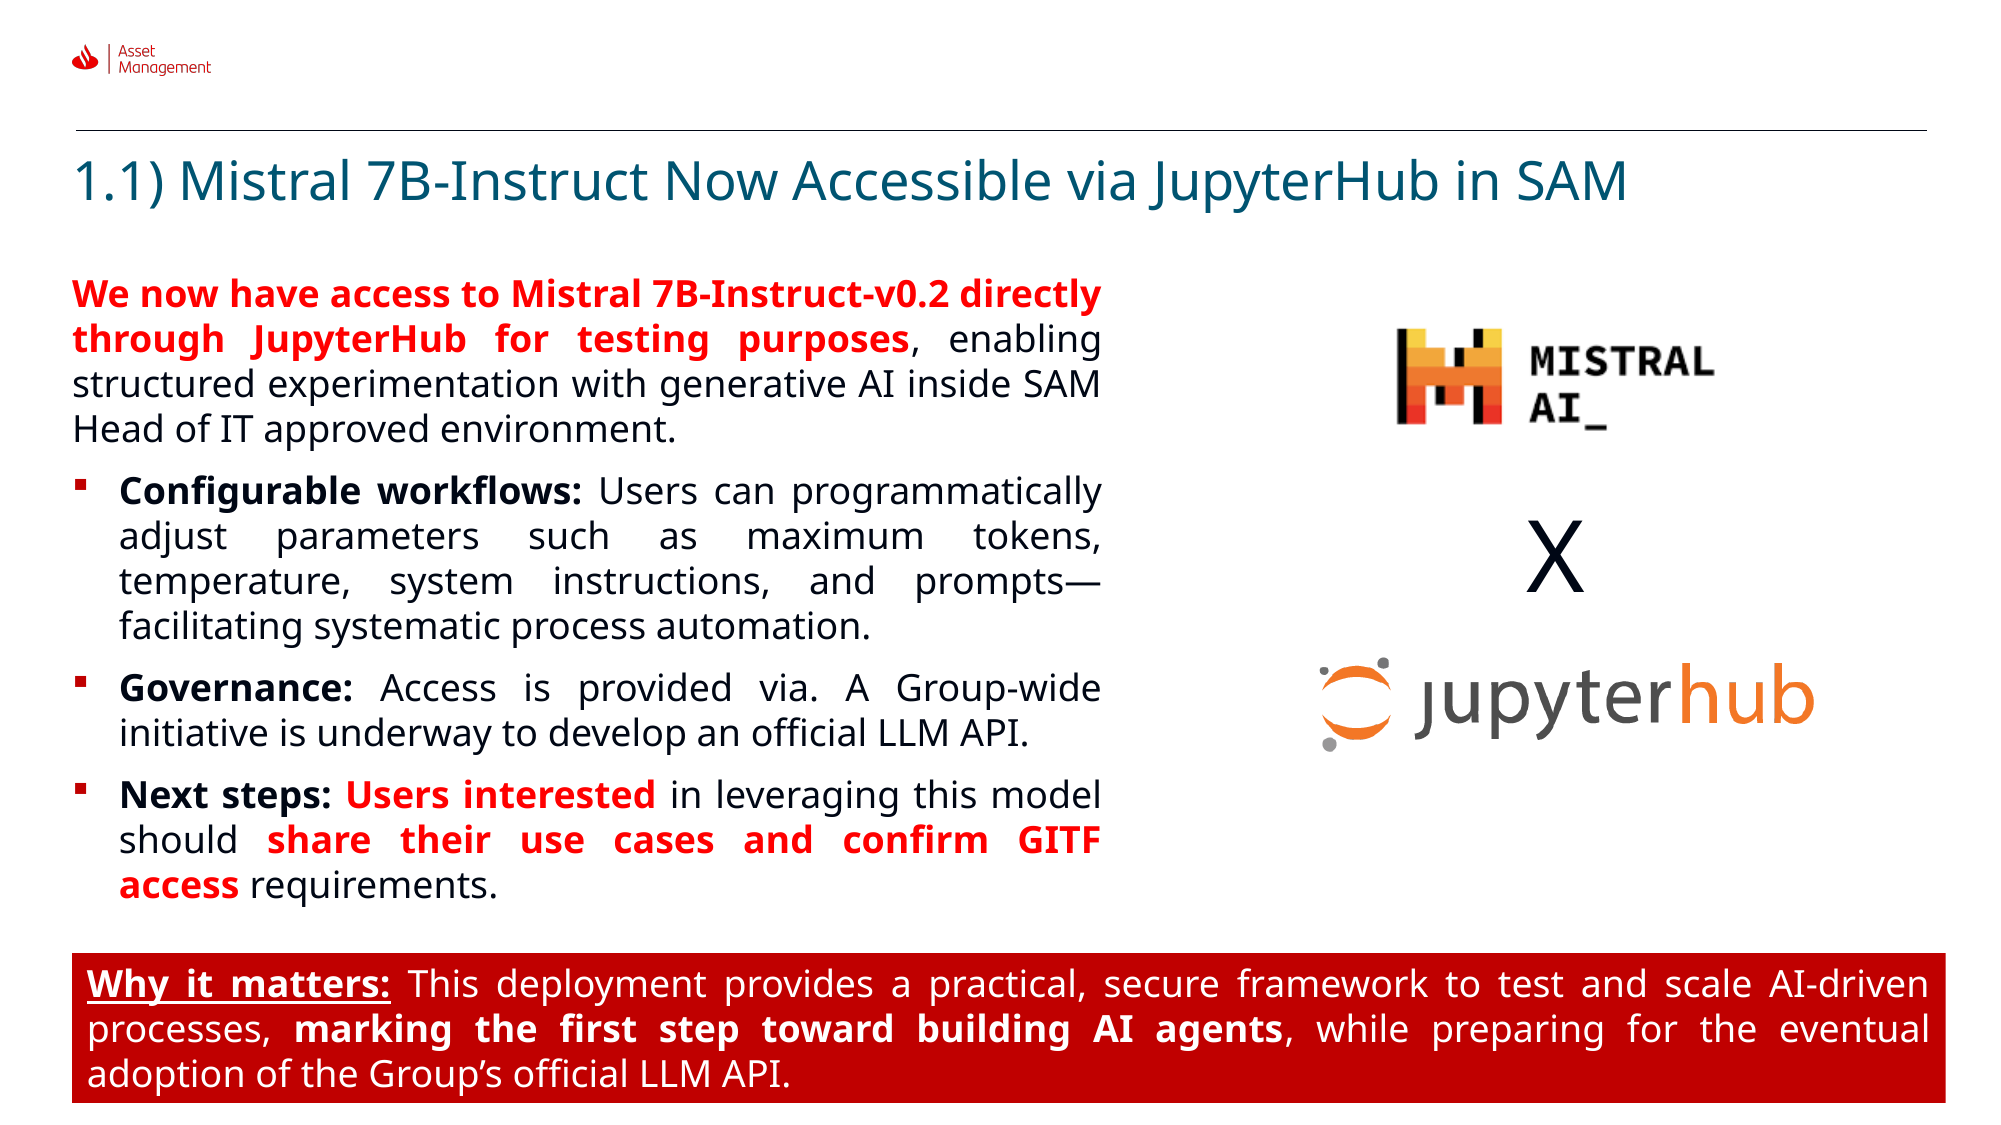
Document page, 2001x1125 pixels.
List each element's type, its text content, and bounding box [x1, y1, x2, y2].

picture [72, 44, 211, 76]
title 1.1) Mistral 7B-Instruct Now Accessible via JupyterHub in SAM [72, 154, 1928, 276]
picture [1319, 625, 1816, 782]
text_box Why it matters: This deployment provides a practical, secure framework to test and scale AI-driven processes, marking the first step toward building AI agents, while preparing for the eventual adoption of the Group’s official LLM API. [72, 953, 1946, 1103]
text_box We now have access to Mistral 7B-Instruct-v0.2 directly through JupyterHub for testing purposes, enabling structured experimentation with generative AI inside SAM Head of IT approved environment. Configurable workflows: Users can programmatically adjust parameters such as maximum tokens, temperature, system instructions, and prompts—facilitating systematic process automation. Governance: Access is provided via. A Group-wide initiative is underway to develop an official LLM API. Next steps: Users interested in leveraging this model should share their use cases and confirm GITF access requirements. [72, 270, 1103, 953]
picture [1380, 204, 1732, 556]
text_box X [1467, 556, 1645, 625]
